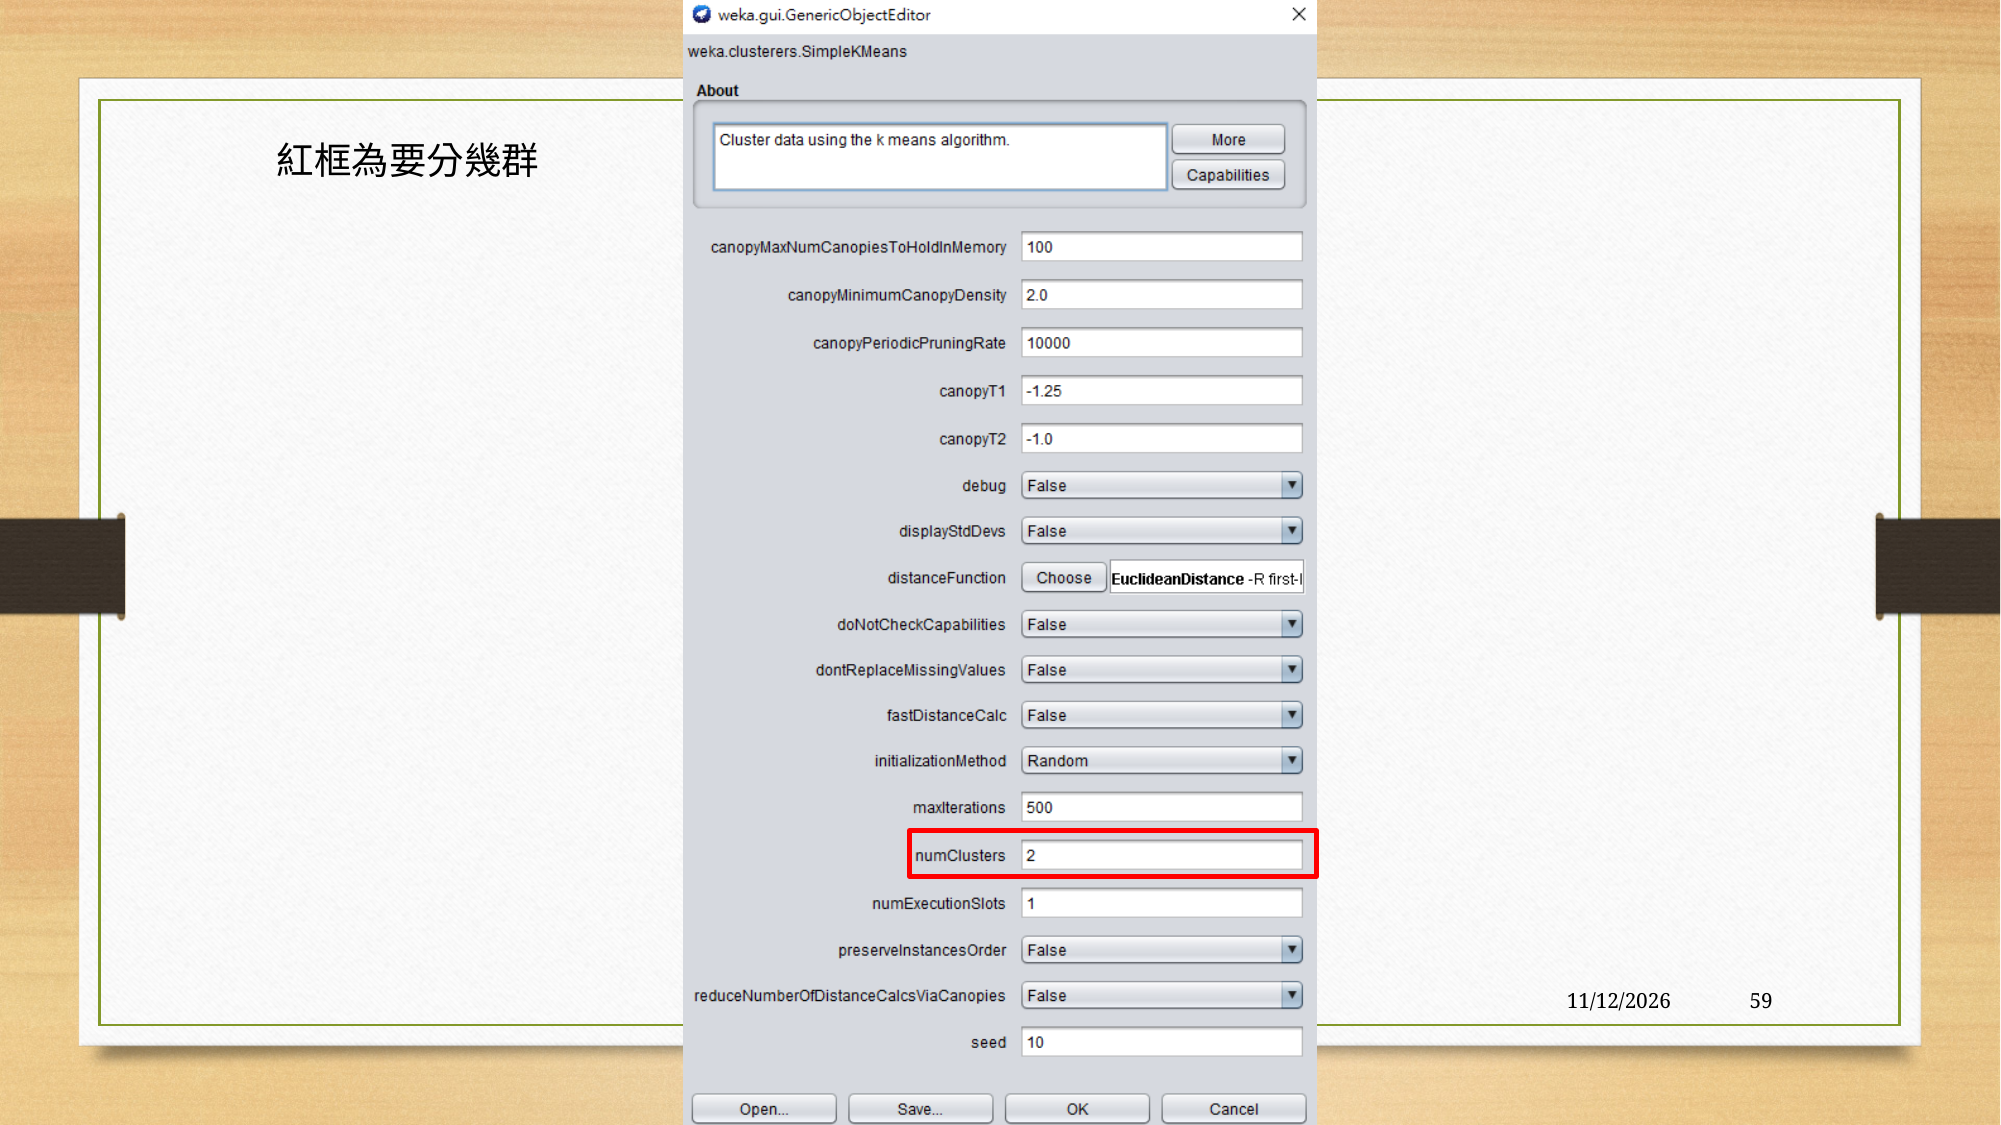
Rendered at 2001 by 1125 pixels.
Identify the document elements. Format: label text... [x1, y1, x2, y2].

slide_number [1423, 979, 1686, 1025]
slide_number 59 [1698, 979, 1788, 1025]
picture [0, 0, 2001, 1125]
text_box 紅框為要分幾群 [262, 130, 555, 190]
